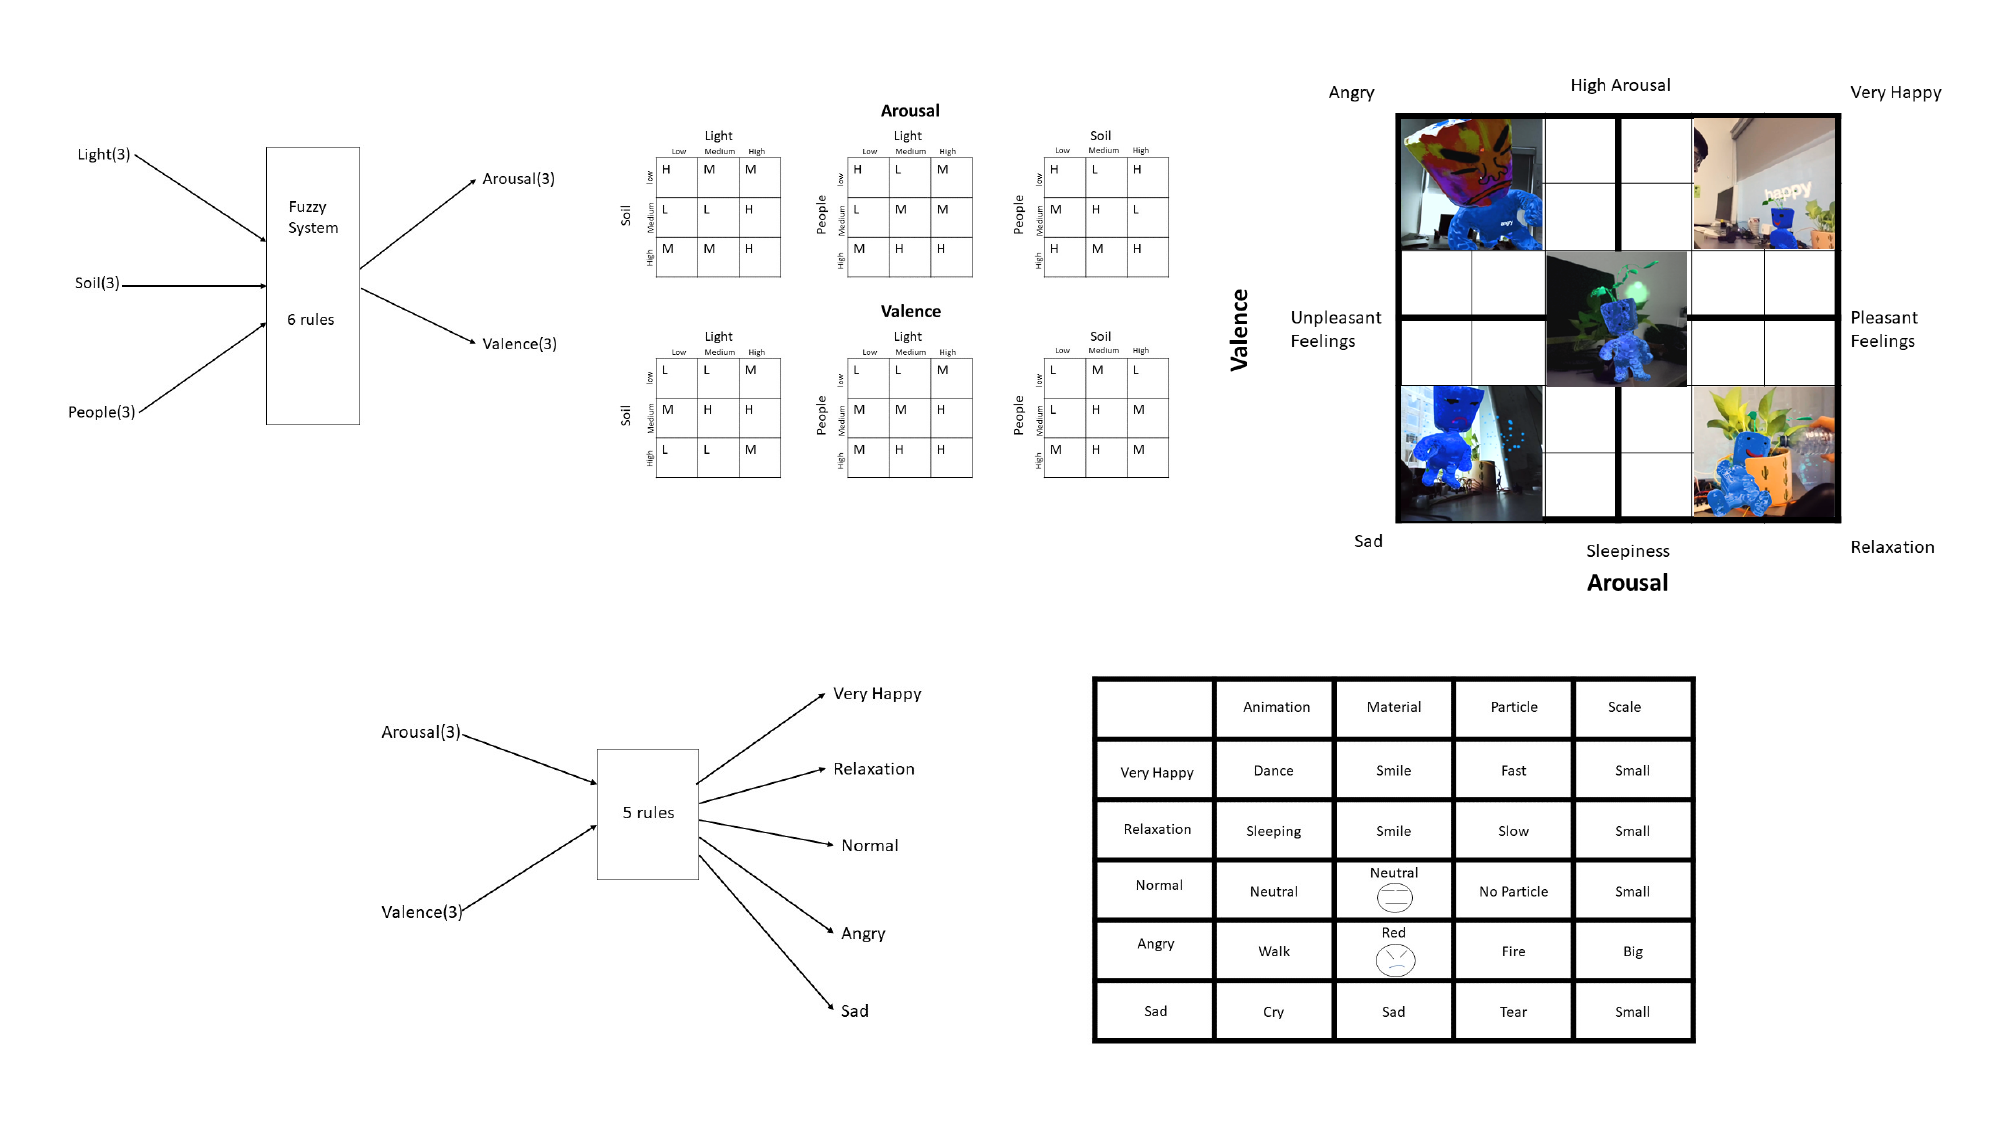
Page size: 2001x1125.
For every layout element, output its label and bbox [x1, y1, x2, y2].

picture [49, 132, 581, 440]
picture [367, 673, 926, 1028]
picture [1087, 673, 1697, 1045]
picture [610, 95, 1180, 487]
list [1204, 55, 1951, 604]
